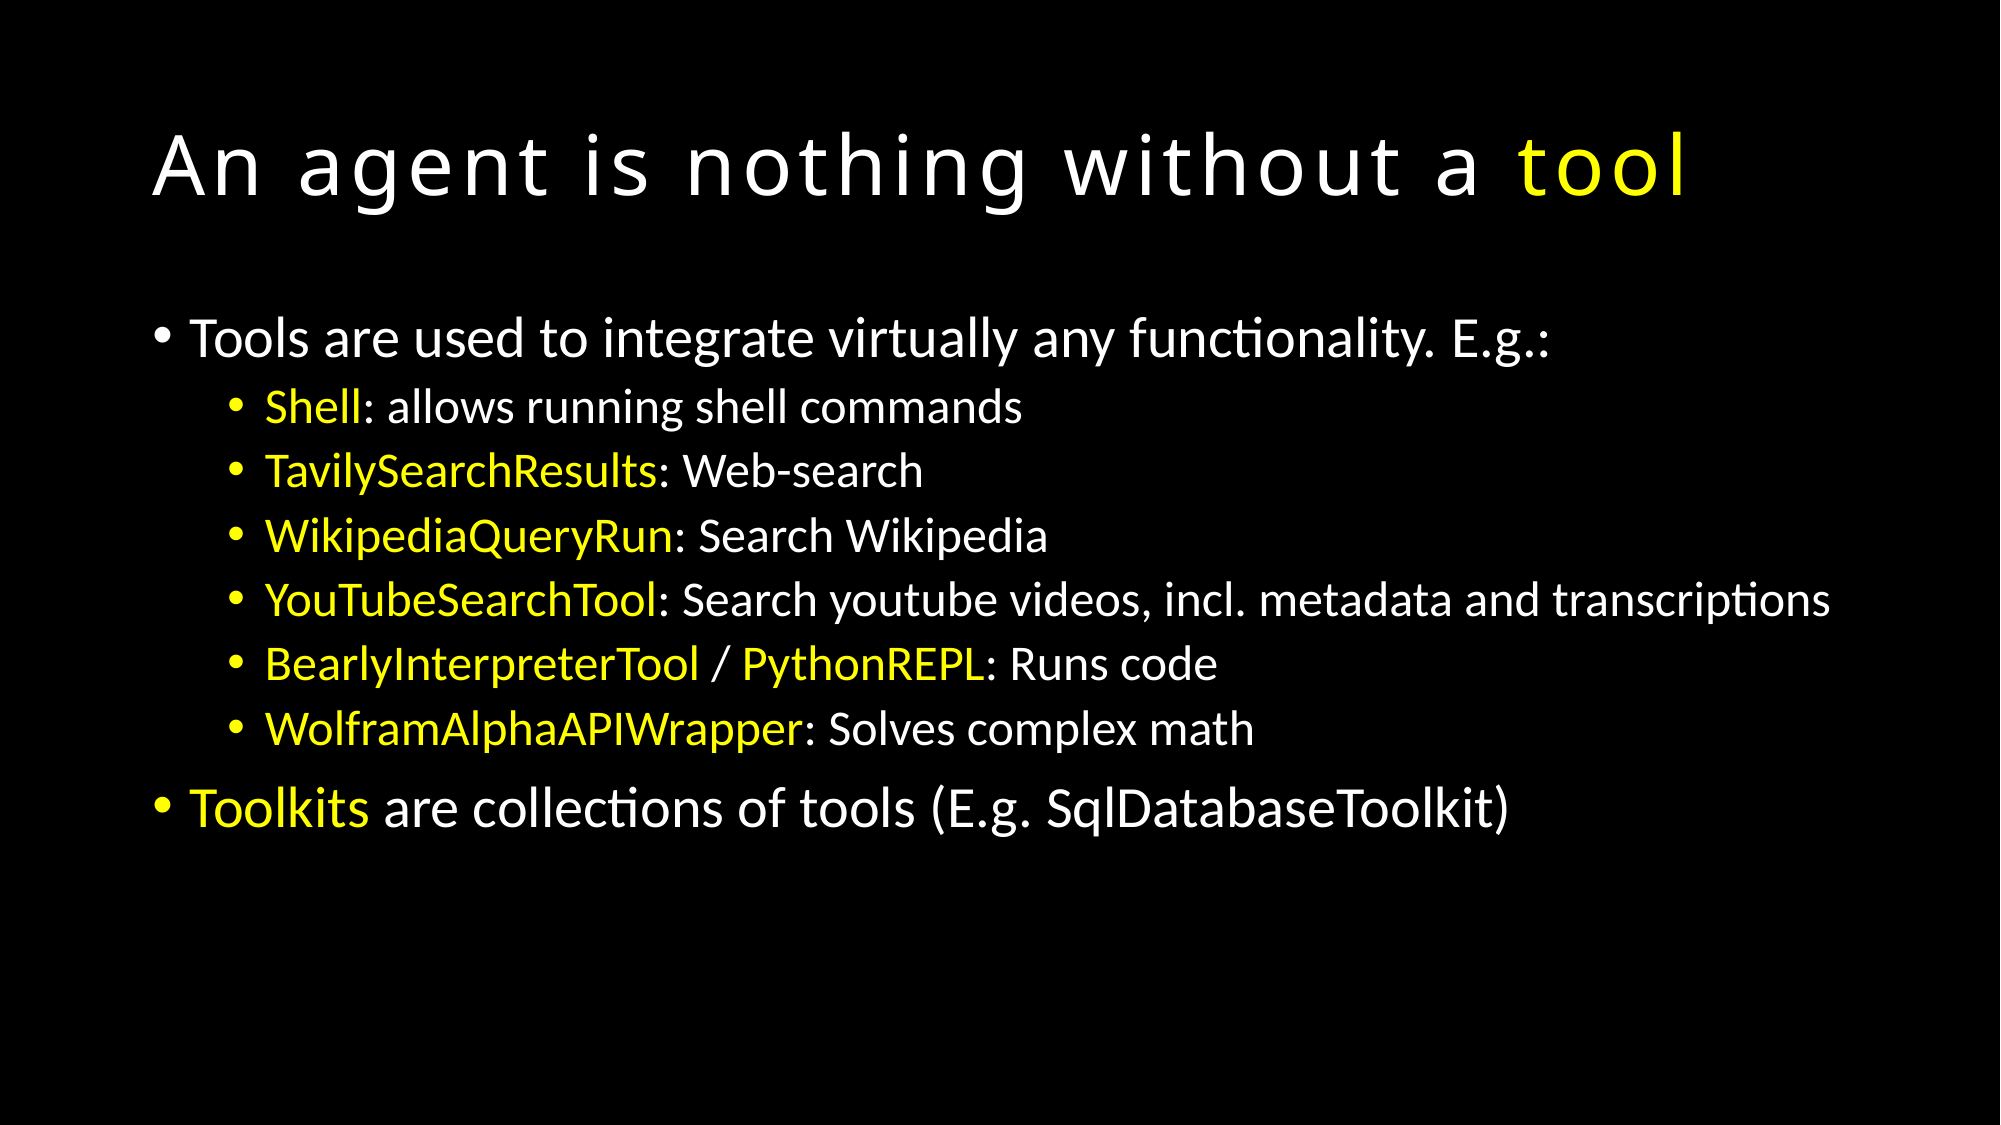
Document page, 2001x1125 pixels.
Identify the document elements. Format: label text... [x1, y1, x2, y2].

list Tools are used to integrate virtually any functionality. E.g.: Shell: allows running shell commands TavilySearchResults: Web-search WikipediaQueryRun: Search Wikipedia YouTubeSearchTool: Search youtube videos, incl. metadata and transcriptions BearlyInterpreterTool / PythonREPL: Runs code WolframAlphaAPIWrapper: Solves complex math Toolkits are collections of tools (E.g. SqlDatabaseToolkit) [137, 299, 1863, 1014]
title An agent is nothing without a tool [137, 59, 1863, 278]
